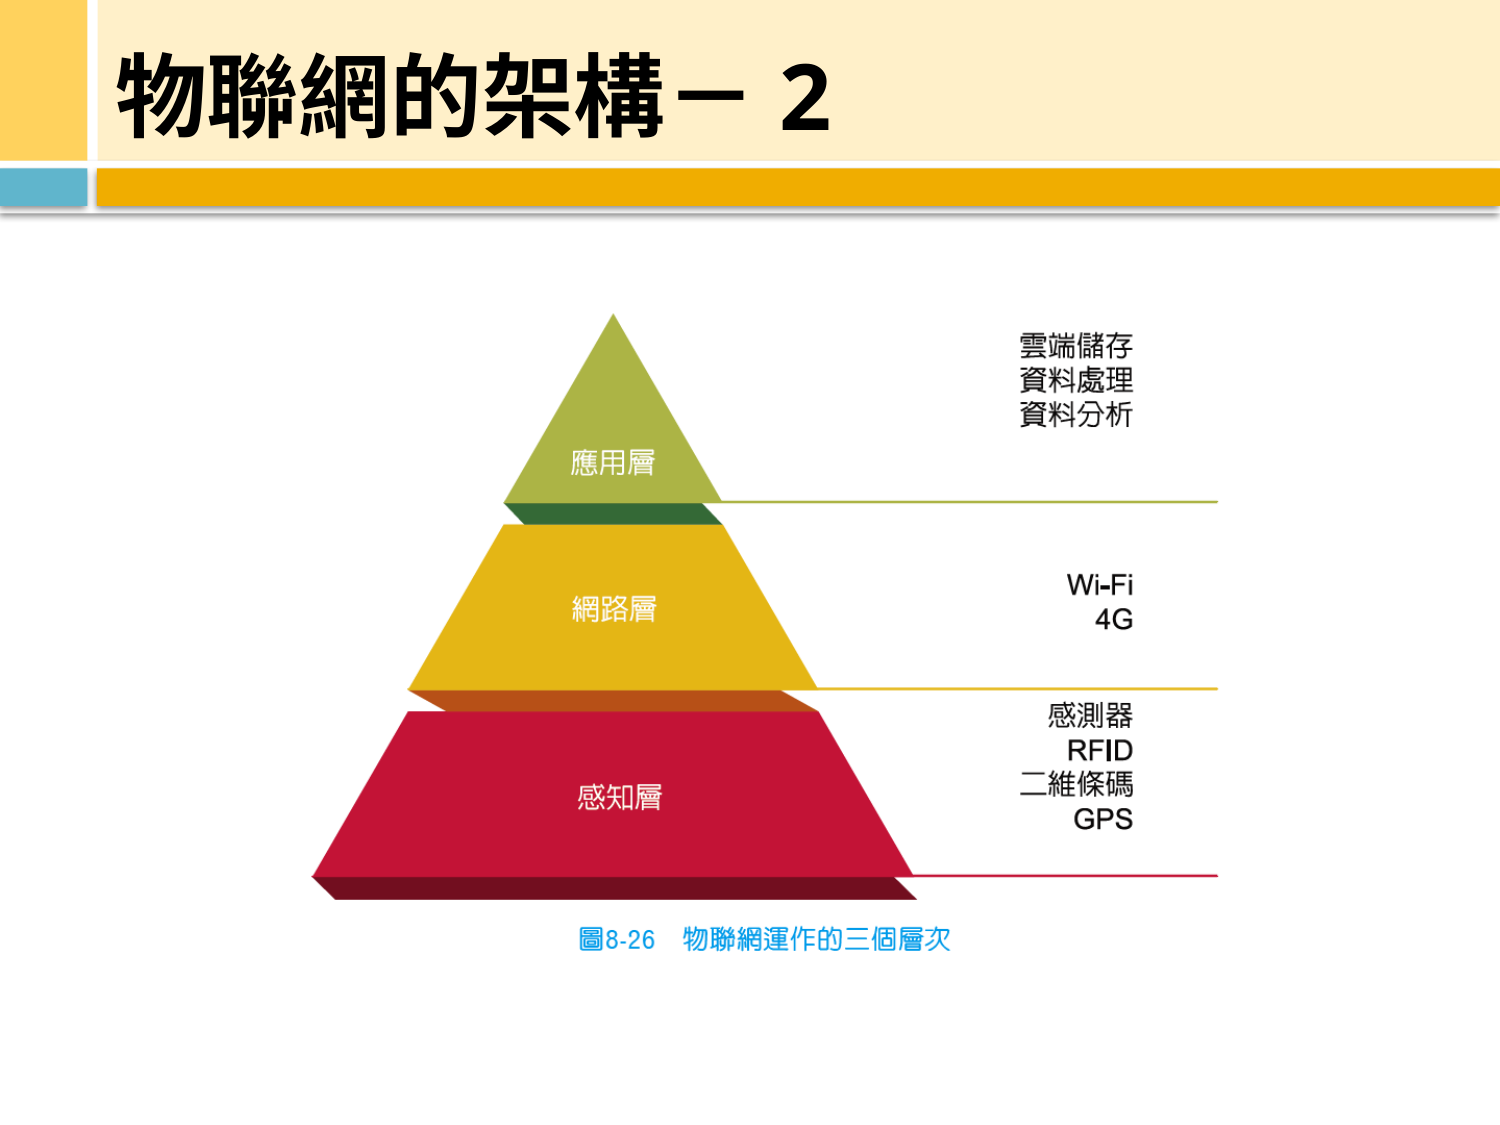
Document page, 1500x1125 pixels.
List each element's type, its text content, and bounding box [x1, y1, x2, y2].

title 物聯網的架構－2 [100, 26, 1438, 161]
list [276, 300, 1263, 955]
